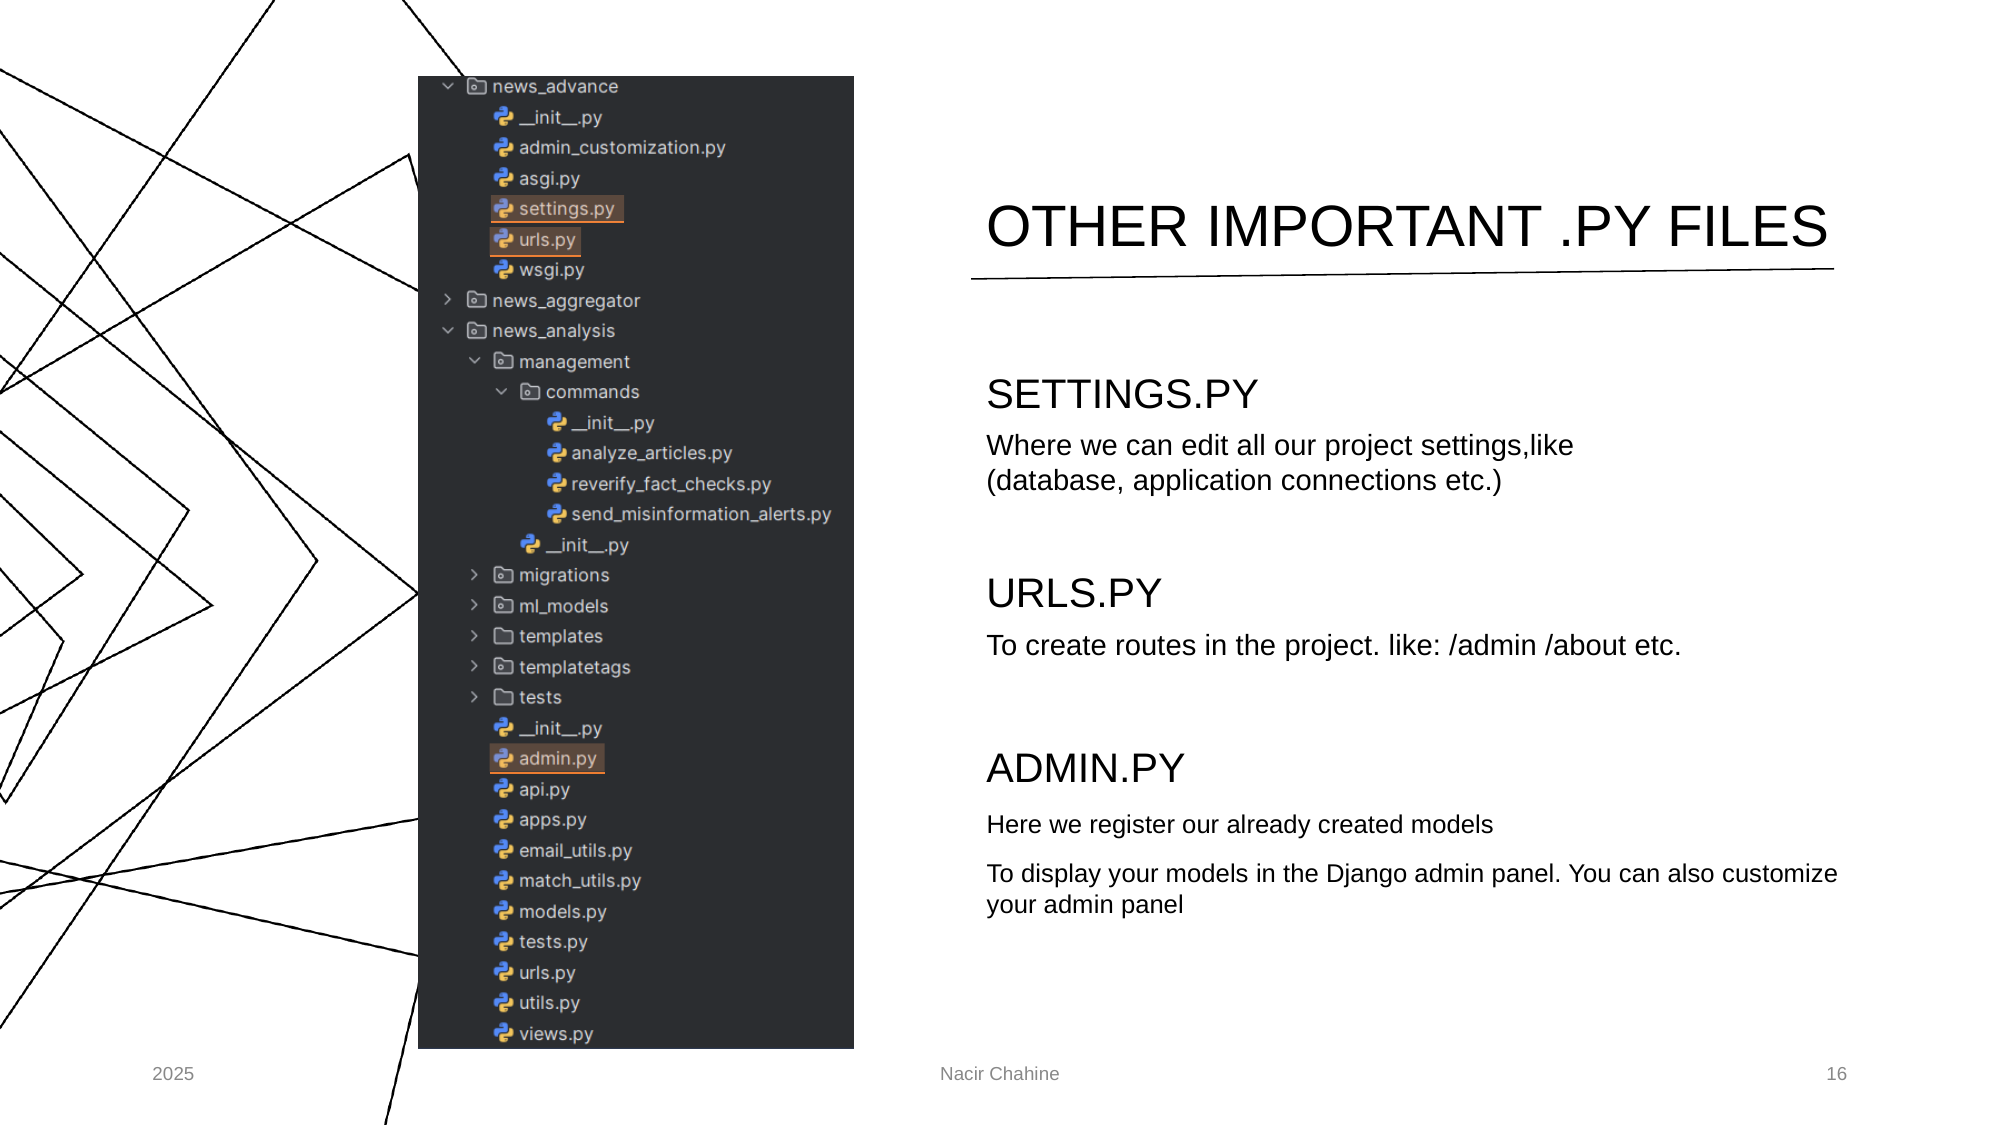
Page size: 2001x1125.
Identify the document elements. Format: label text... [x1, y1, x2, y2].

picture [0, 0, 893, 1125]
list URLS.PY [971, 564, 1863, 618]
list ADMIN.PY [971, 739, 1863, 800]
slide_number 2025 [137, 1042, 588, 1103]
slide_number ‹#› [1412, 1042, 1863, 1103]
title OTHER IMPORTANT .PY FILES [971, 189, 1863, 328]
list Where we can edit all our project settings,like (database, application connections etc.) [971, 419, 1616, 529]
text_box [970, 268, 1835, 280]
list Here we register our already created models To display your models in the Django admin panel. You can also customize your admin panel [971, 800, 1863, 927]
footer Nacir Chahine [662, 1042, 1338, 1103]
list SETTINGS.PY [971, 365, 1863, 425]
list To create routes in the project. like: /admin /about etc. [971, 618, 1863, 711]
